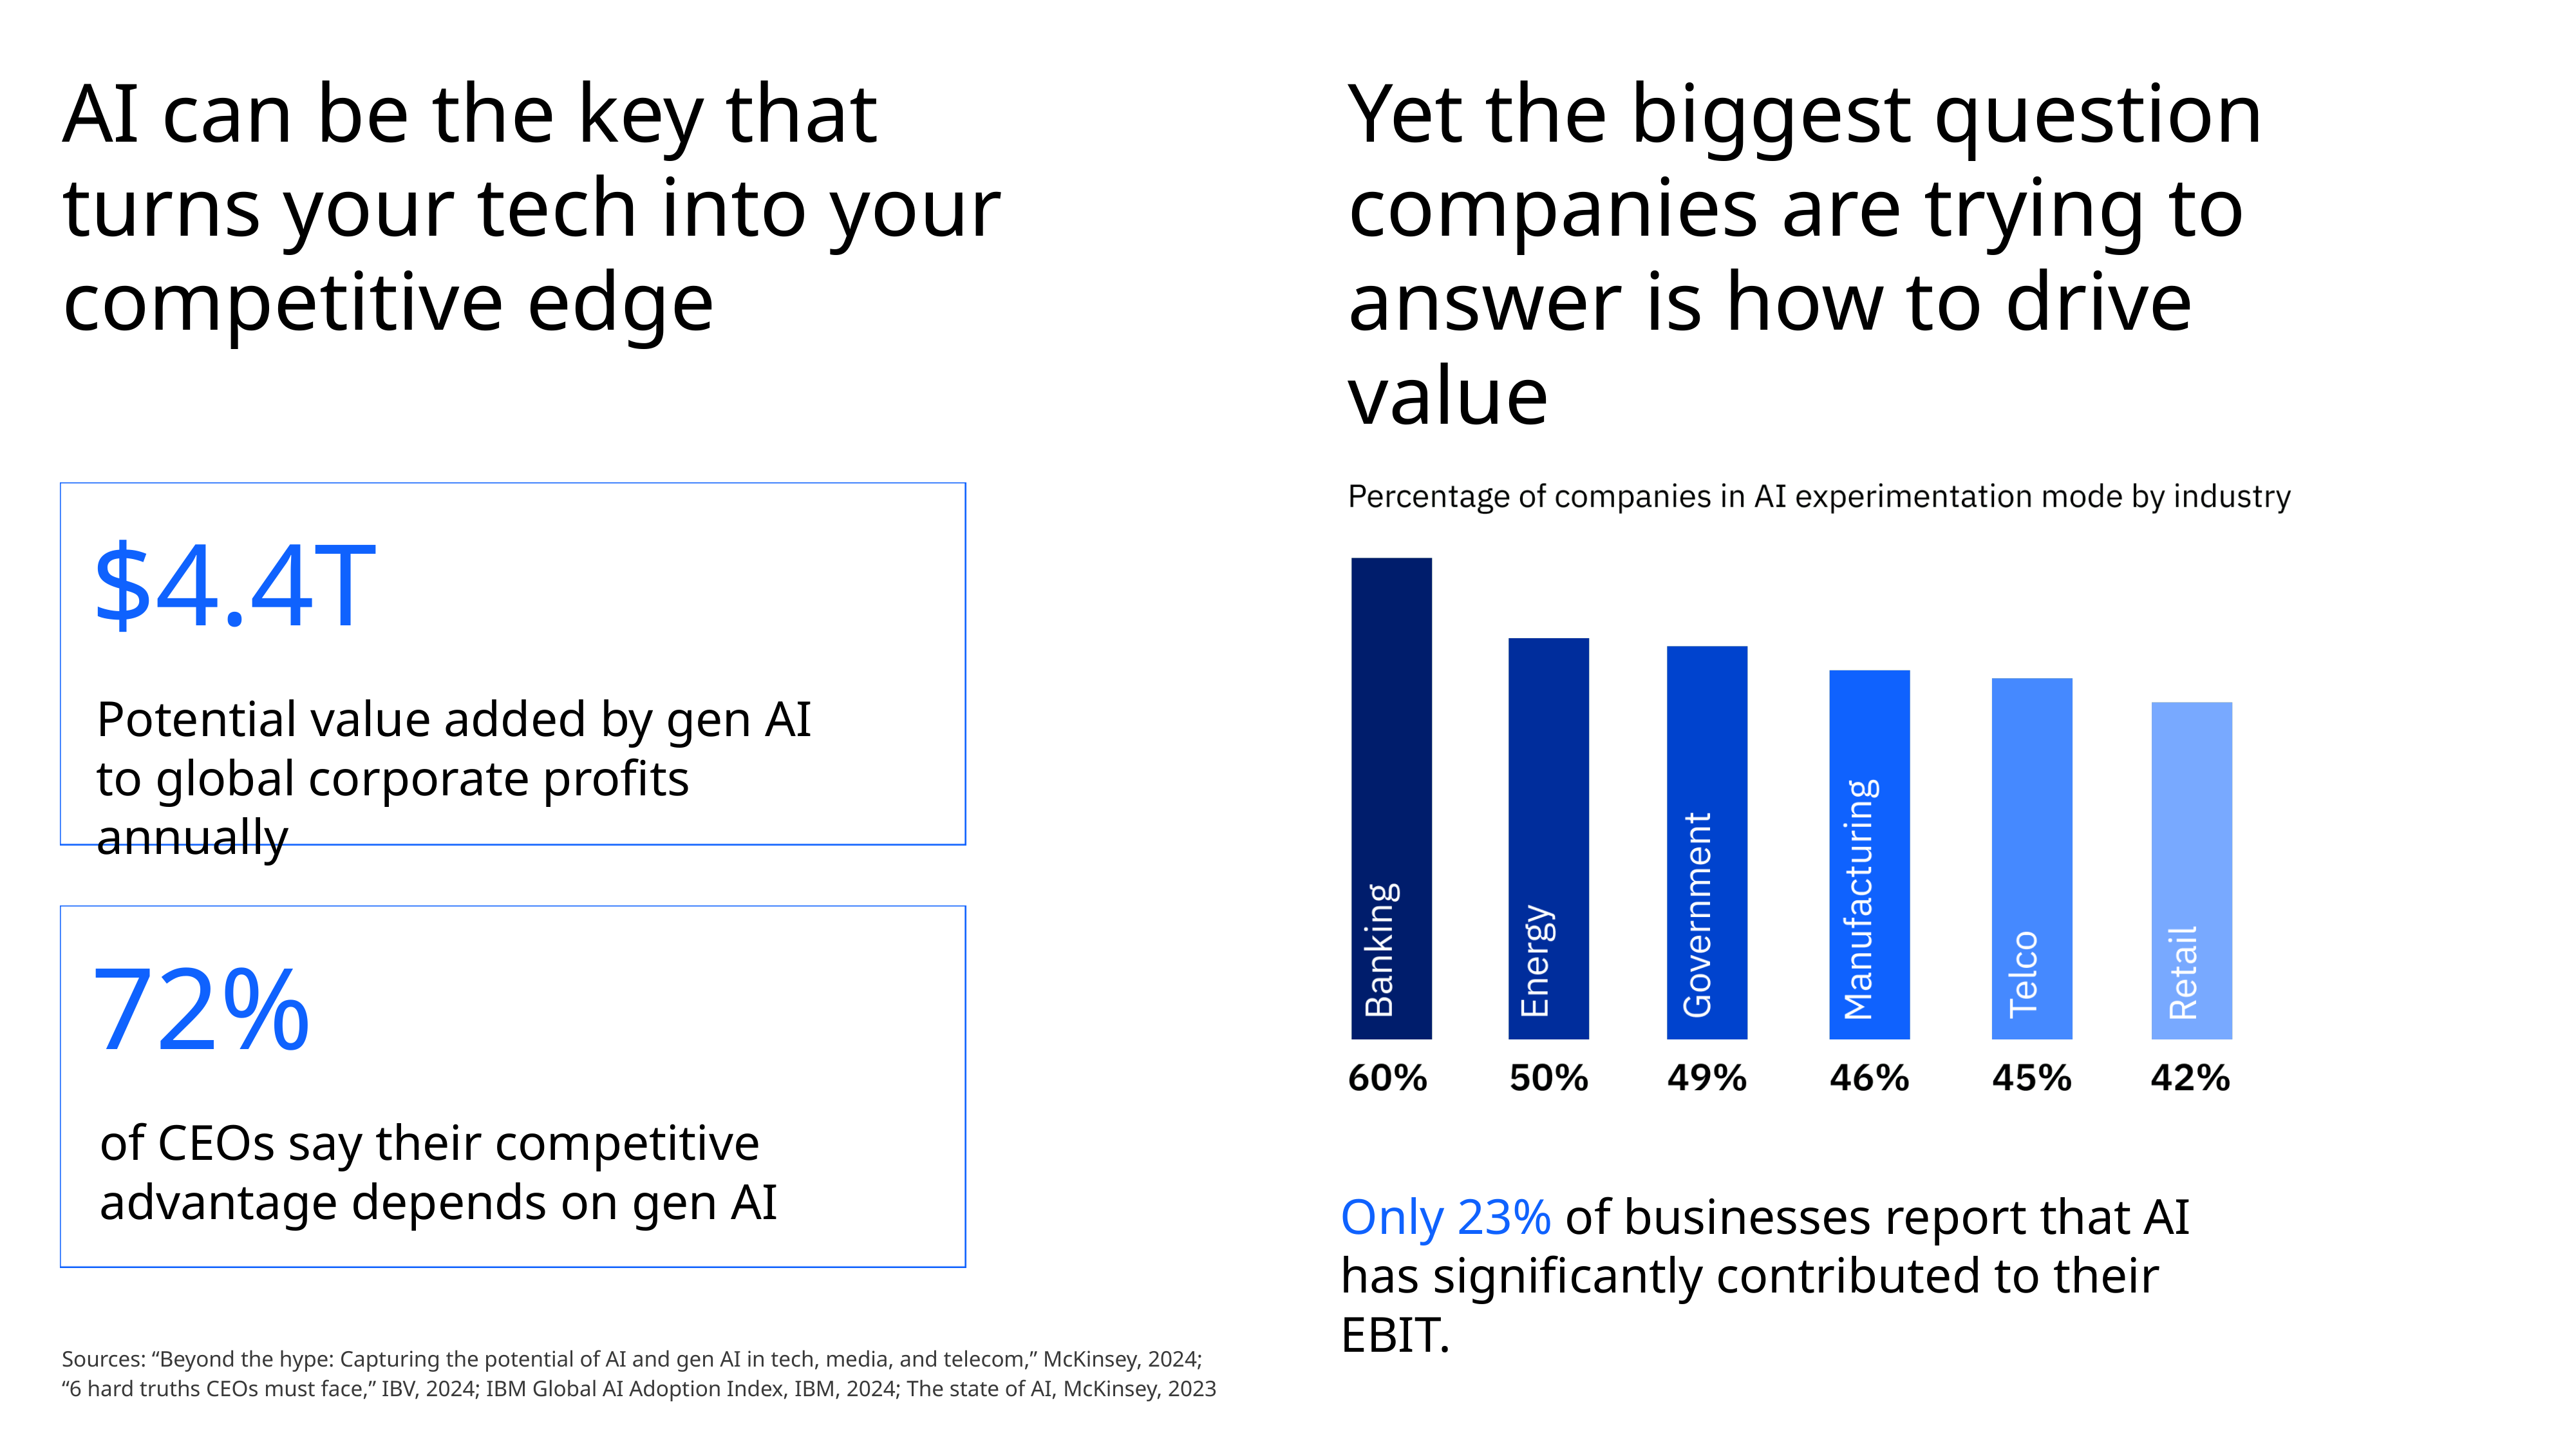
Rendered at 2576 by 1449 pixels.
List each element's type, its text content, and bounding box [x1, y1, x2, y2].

text_box Sources: “Beyond the hype: Capturing the potential of AI and gen AI in tech, media, and telecom,” McKinsey, 2024; “6 hard truths CEOs must face,” IBV, 2024; IBM Global AI Adoption Index, IBM, 2024; The state of AI, McKinsey, 2023 [61, 1341, 1294, 1387]
text_box AI can be the key that turns your tech into your competitive edge [61, 64, 1014, 309]
picture [60, 482, 966, 846]
picture [1348, 482, 2355, 1092]
picture [60, 905, 966, 1269]
text_box Only 23% of businesses report that AI has significantly contributed to their EBIT. [1340, 1184, 2257, 1278]
text_box Yet the biggest question companies are trying to answer is how to drive value [1348, 64, 2355, 309]
